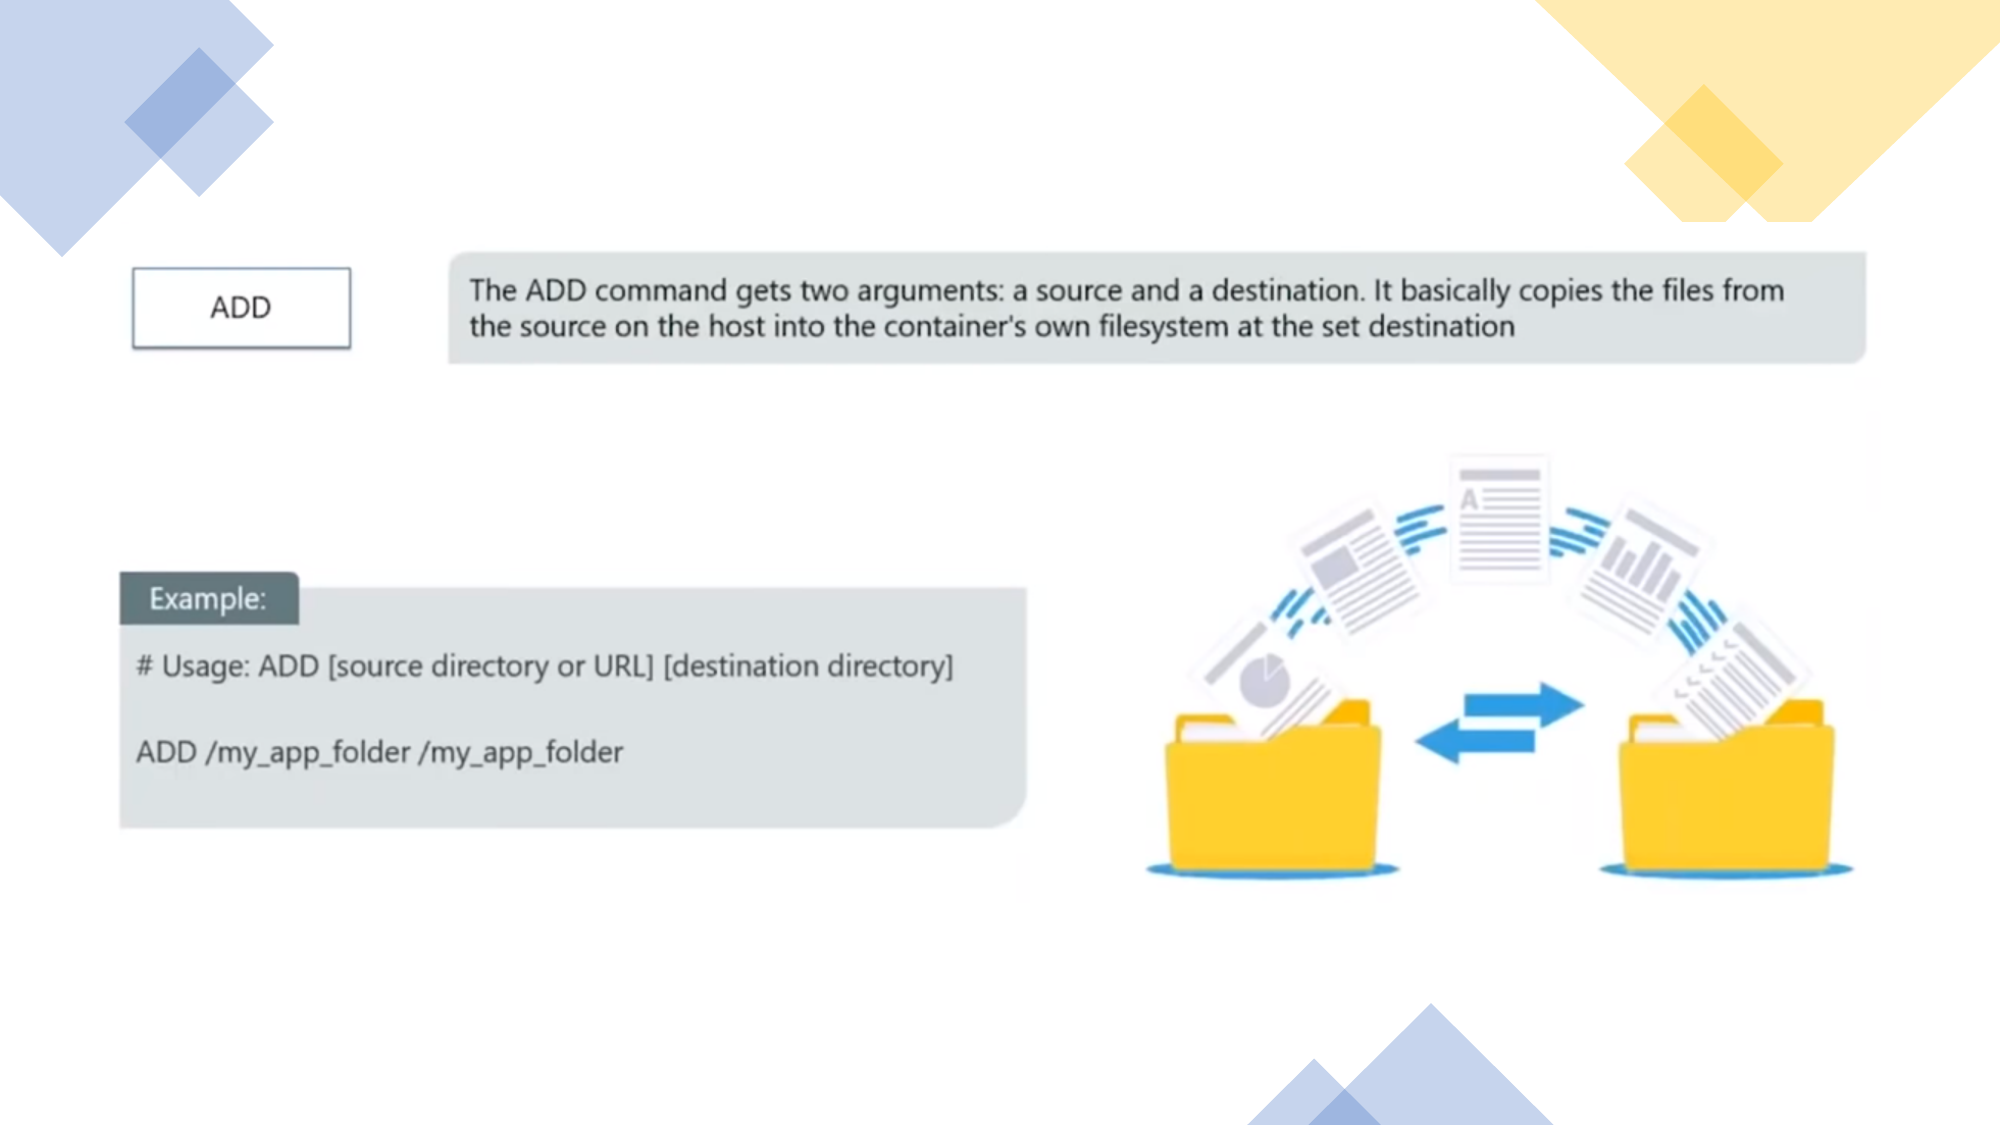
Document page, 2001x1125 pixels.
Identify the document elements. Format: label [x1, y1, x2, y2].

text_box [122, 45, 276, 199]
text_box [1622, 124, 1746, 222]
picture [105, 222, 1895, 903]
text_box [1245, 1057, 1383, 1125]
text_box [0, 0, 2000, 1125]
text_box [1345, 1001, 1556, 1125]
text_box [1533, 0, 2000, 222]
text_box [0, 0, 276, 259]
